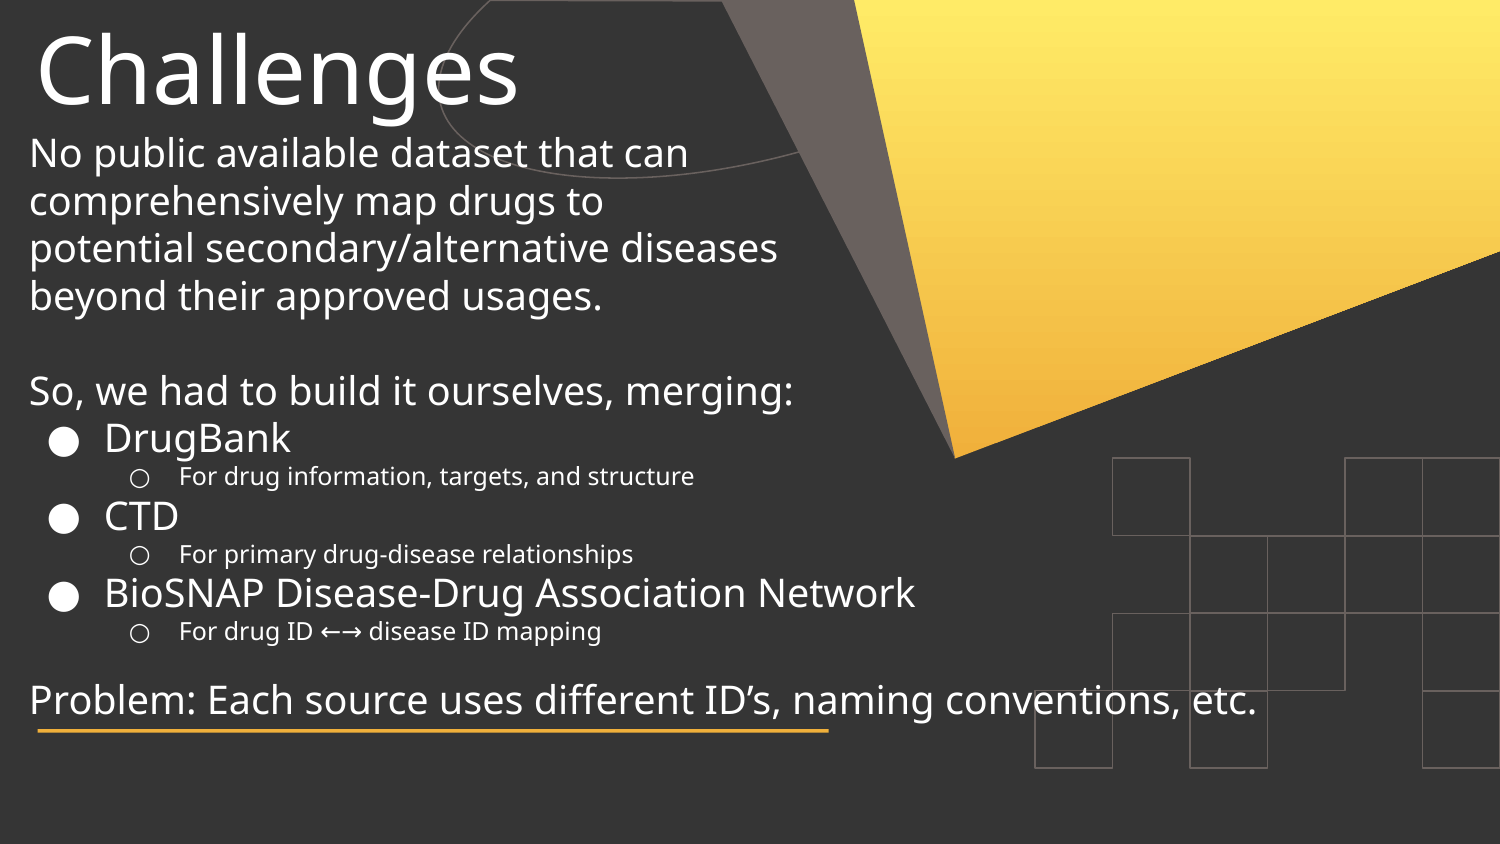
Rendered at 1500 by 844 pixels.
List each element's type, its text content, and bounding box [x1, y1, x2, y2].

title Challenges [20, 14, 985, 113]
text_box No public available dataset that can comprehensively map drugs to potential secondary/alternative diseases beyond their approved usages. So, we had to build it ourselves, merging: DrugBank For drug information, targets, and structure CTD For primary drug-disease relationships BioSNAP Disease-Drug Association Network For drug ID ←→ disease ID mapping Problem: Each source uses different ID’s, naming conventions, etc. [13, 113, 1479, 738]
